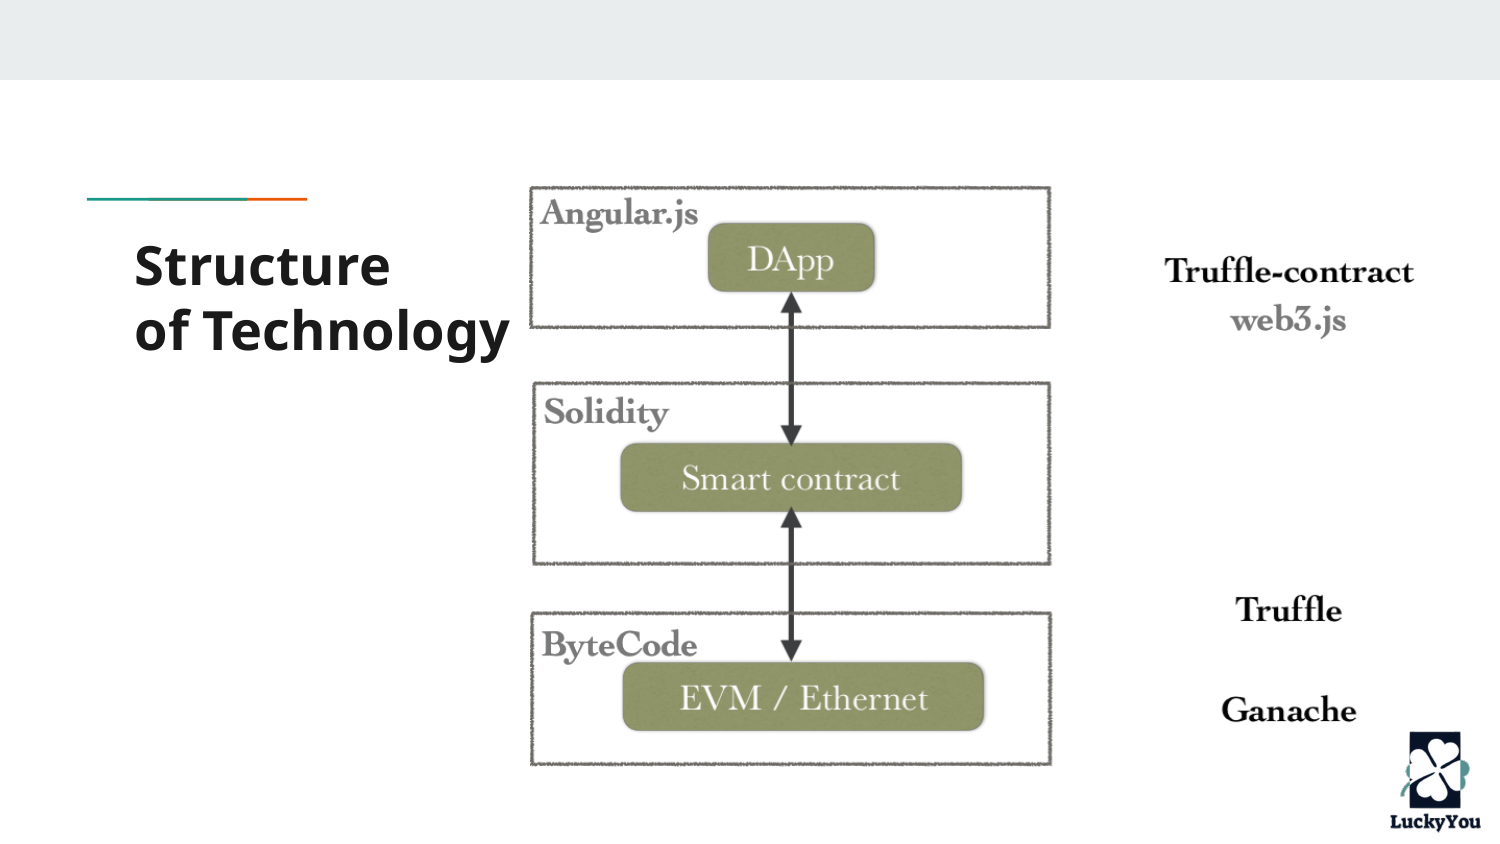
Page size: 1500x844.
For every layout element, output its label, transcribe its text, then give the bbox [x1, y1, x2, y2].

title Structure of Technology [119, 216, 523, 316]
picture [528, 185, 1488, 844]
